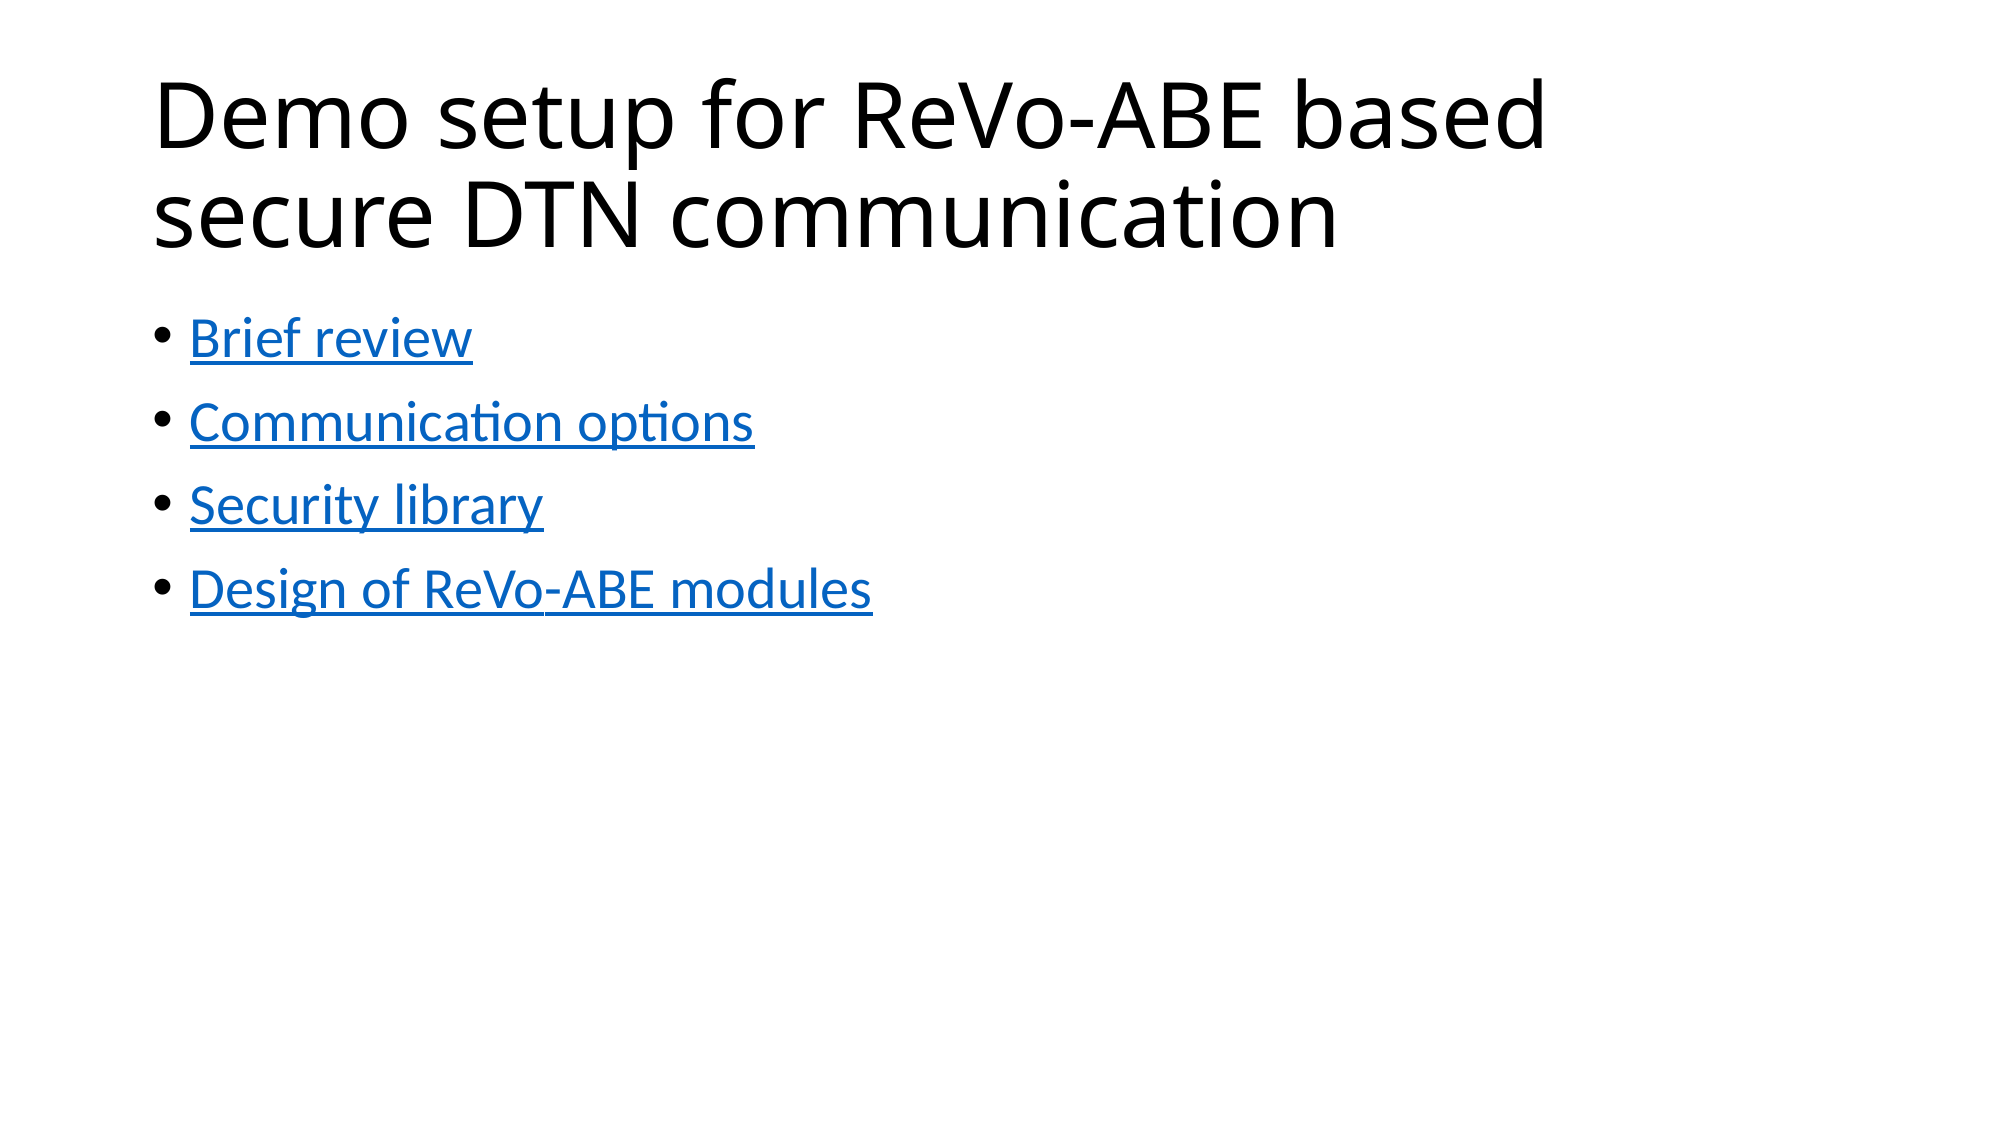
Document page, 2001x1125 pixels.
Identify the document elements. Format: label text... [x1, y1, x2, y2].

title Demo setup for ReVo-ABE based secure DTN communication [137, 59, 1863, 278]
list Brief review Communication options Security library Design of ReVo-ABE modules [137, 299, 1863, 1014]
